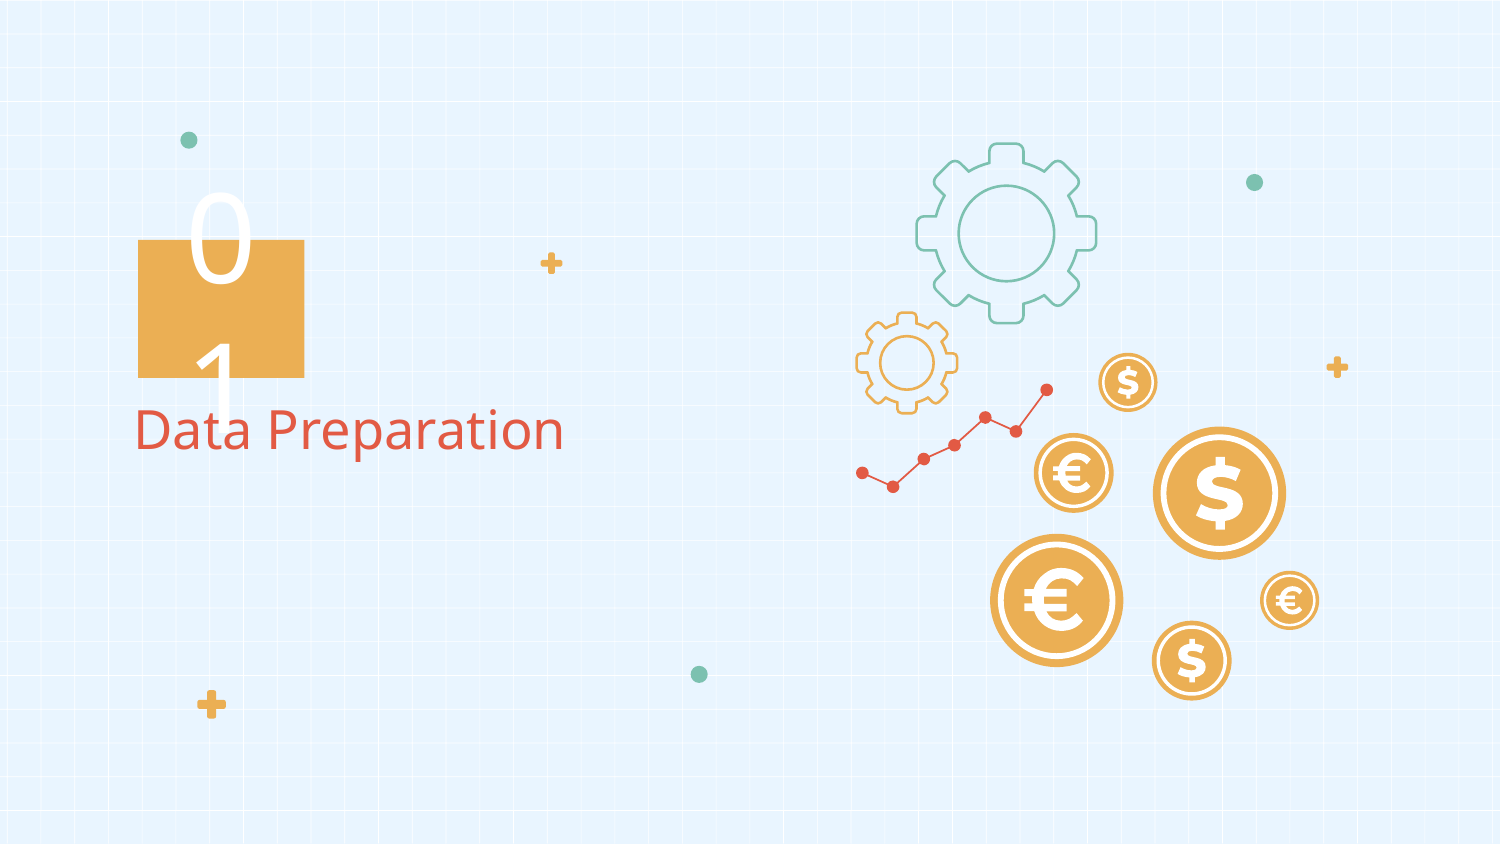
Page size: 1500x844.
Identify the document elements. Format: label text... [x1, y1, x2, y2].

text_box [855, 142, 1097, 414]
title 01 [138, 239, 305, 378]
title Data Preparation [118, 383, 883, 473]
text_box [989, 352, 1320, 701]
text_box [690, 665, 708, 683]
text_box [856, 421, 984, 494]
text_box [180, 131, 198, 149]
text_box [540, 252, 563, 274]
text_box [1326, 356, 1349, 378]
text_box [197, 690, 226, 719]
text_box [1246, 173, 1264, 192]
